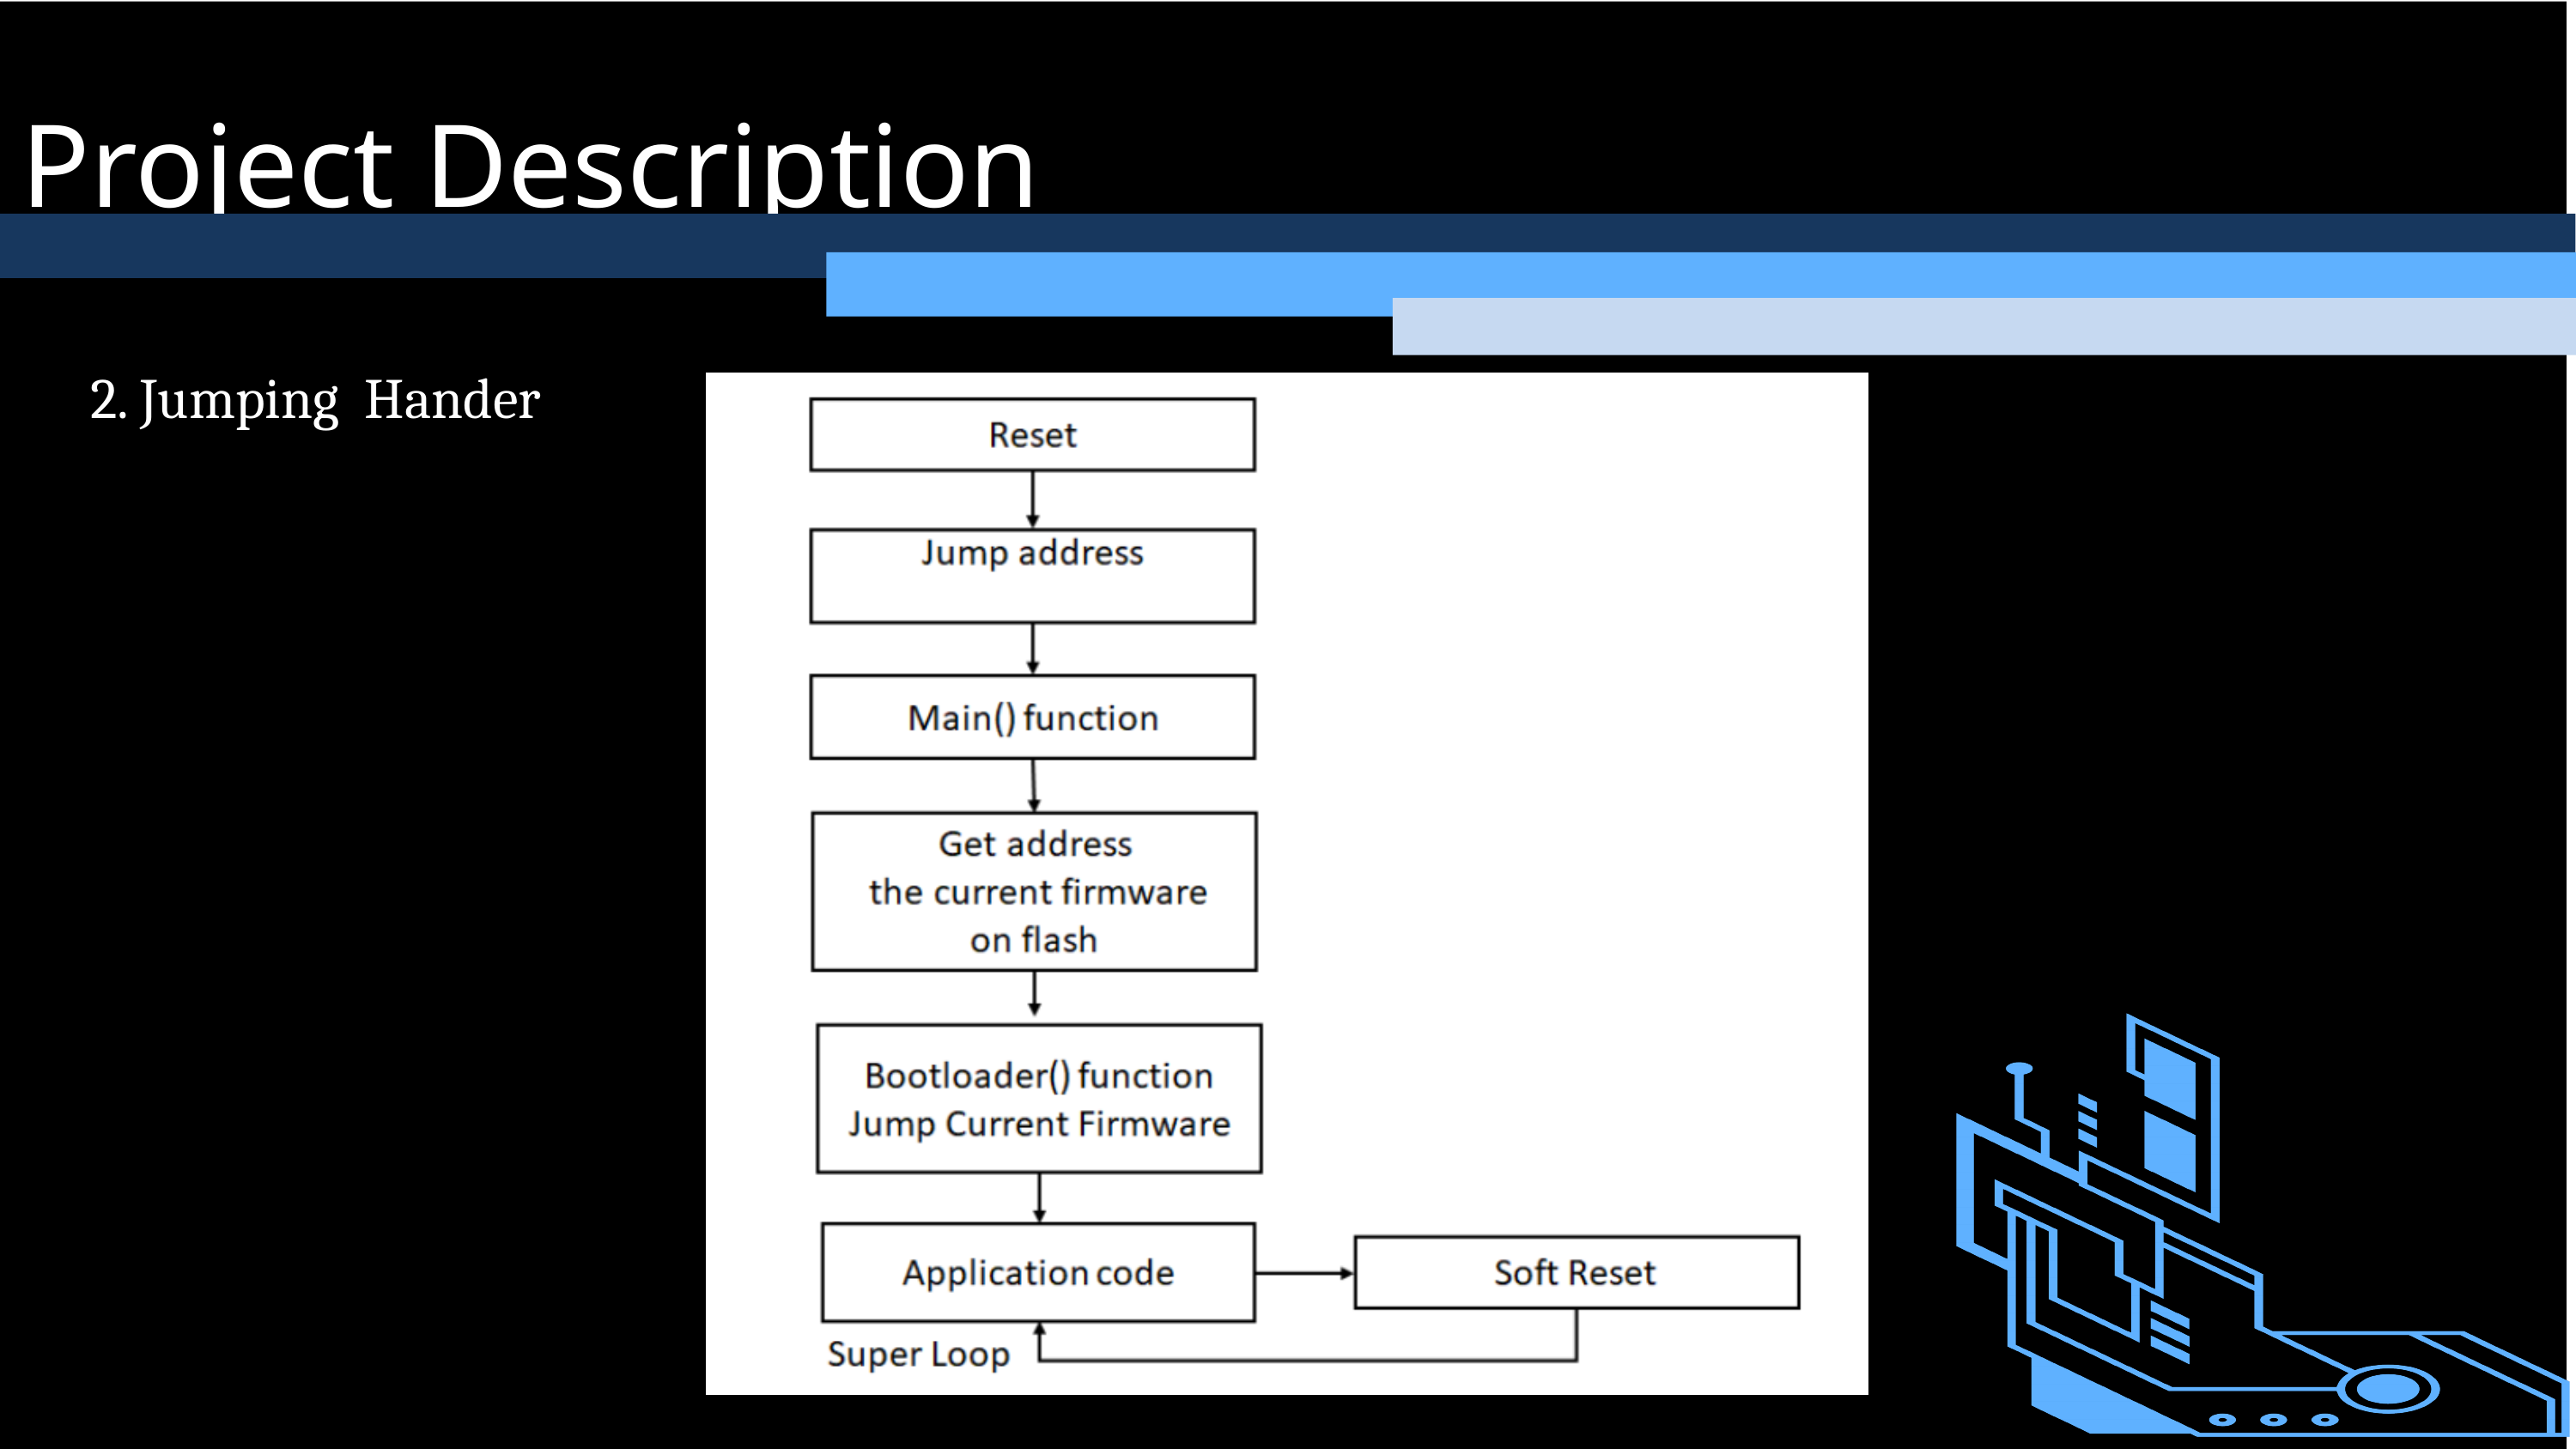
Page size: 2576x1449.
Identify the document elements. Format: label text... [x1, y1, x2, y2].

text_box [0, 0, 2568, 212]
picture [706, 373, 1868, 1395]
text_box Project Description [21, 92, 1393, 212]
text_box 2. Jumping Hander [77, 355, 1066, 437]
text_box [824, 251, 2576, 318]
text_box [1956, 1013, 2570, 1437]
text_box [0, 212, 2576, 280]
text_box [1391, 296, 2576, 357]
text_box [0, 280, 2568, 1449]
